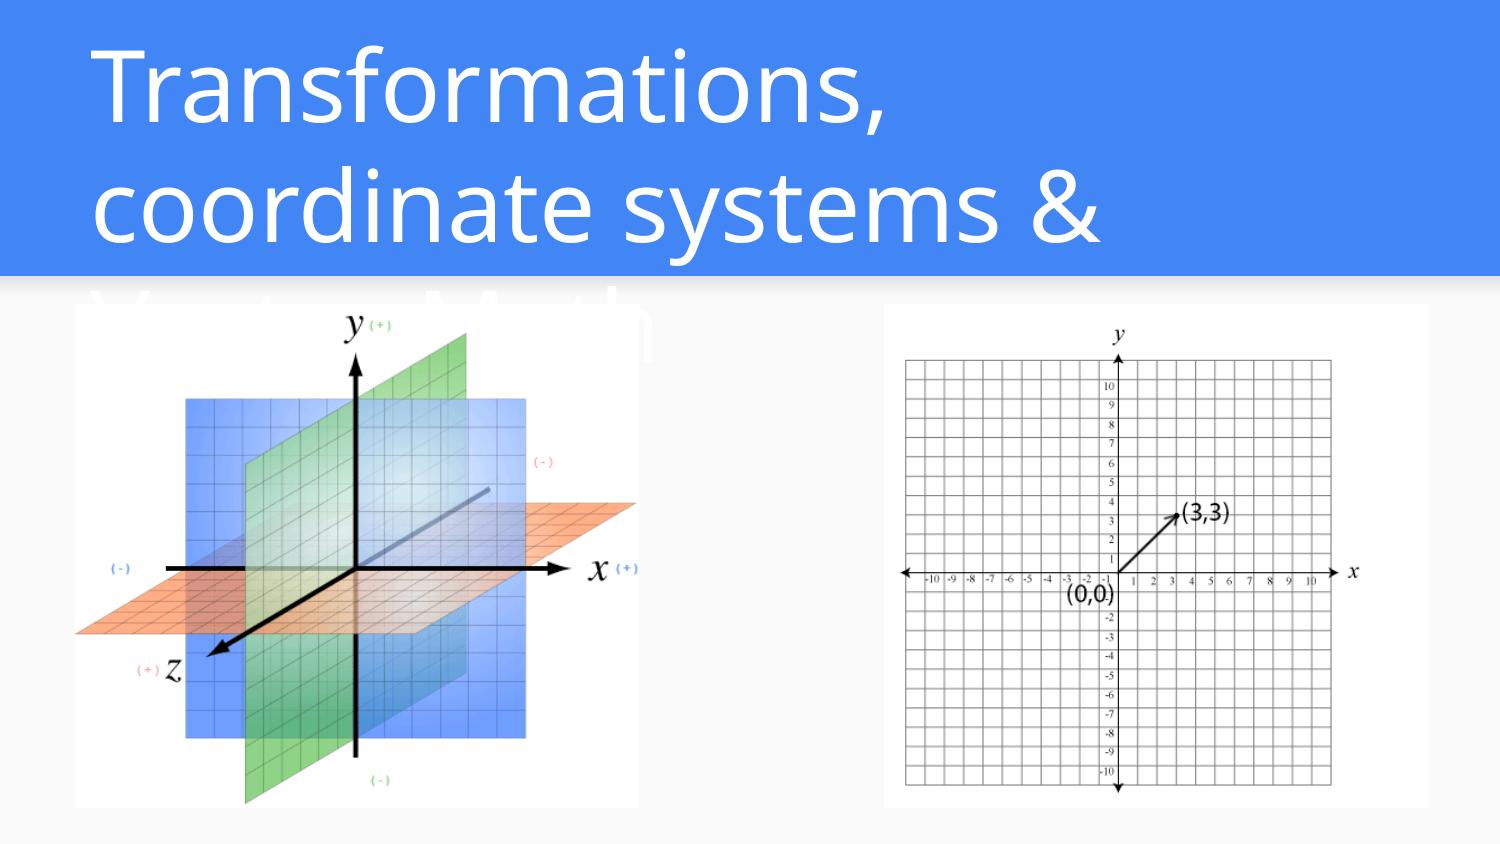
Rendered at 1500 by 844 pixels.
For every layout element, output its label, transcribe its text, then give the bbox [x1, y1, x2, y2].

picture [884, 304, 1429, 808]
title Transformations, coordinate systems & Vector Math [75, 7, 1429, 263]
picture [75, 304, 639, 808]
